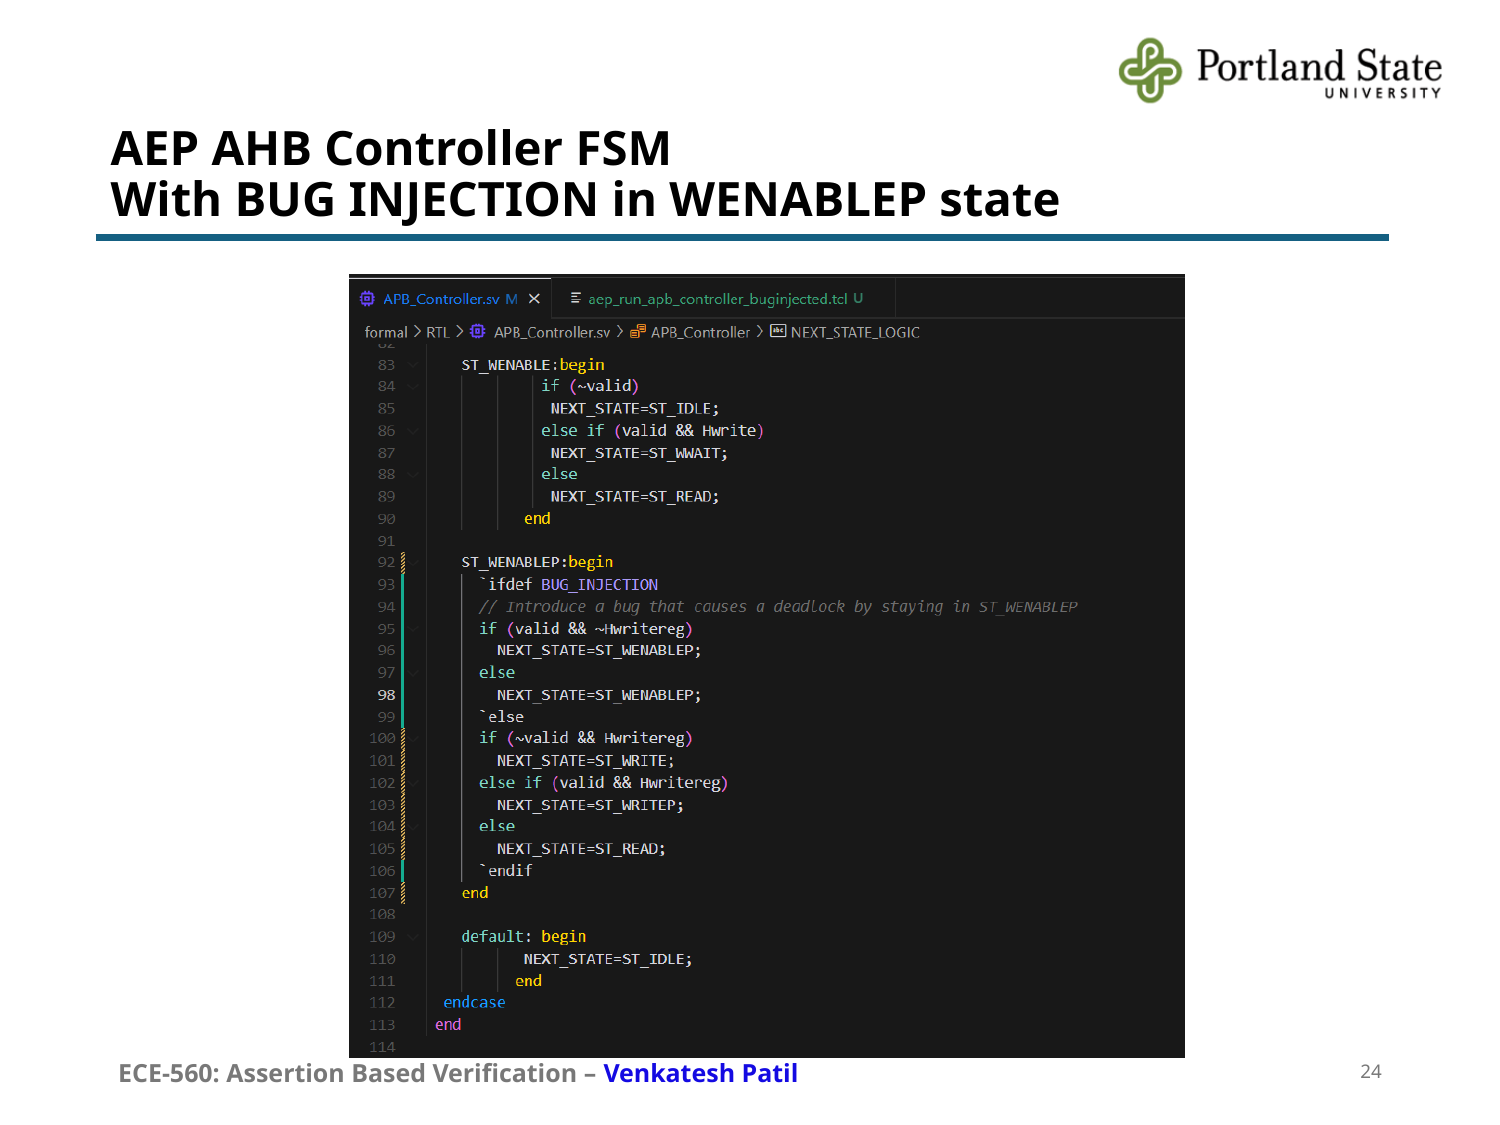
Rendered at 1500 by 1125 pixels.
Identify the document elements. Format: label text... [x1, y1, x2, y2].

title AEP AHB Controller FSM With BUG INJECTION in WENABLEP state [95, 116, 1390, 235]
slide_number 24 [1059, 1042, 1397, 1103]
list [95, 242, 1390, 997]
picture [348, 273, 1185, 1059]
footer ECE-560: Assertion Based Verification – Venkatesh Patil [103, 1042, 1004, 1103]
picture [1115, 26, 1453, 112]
